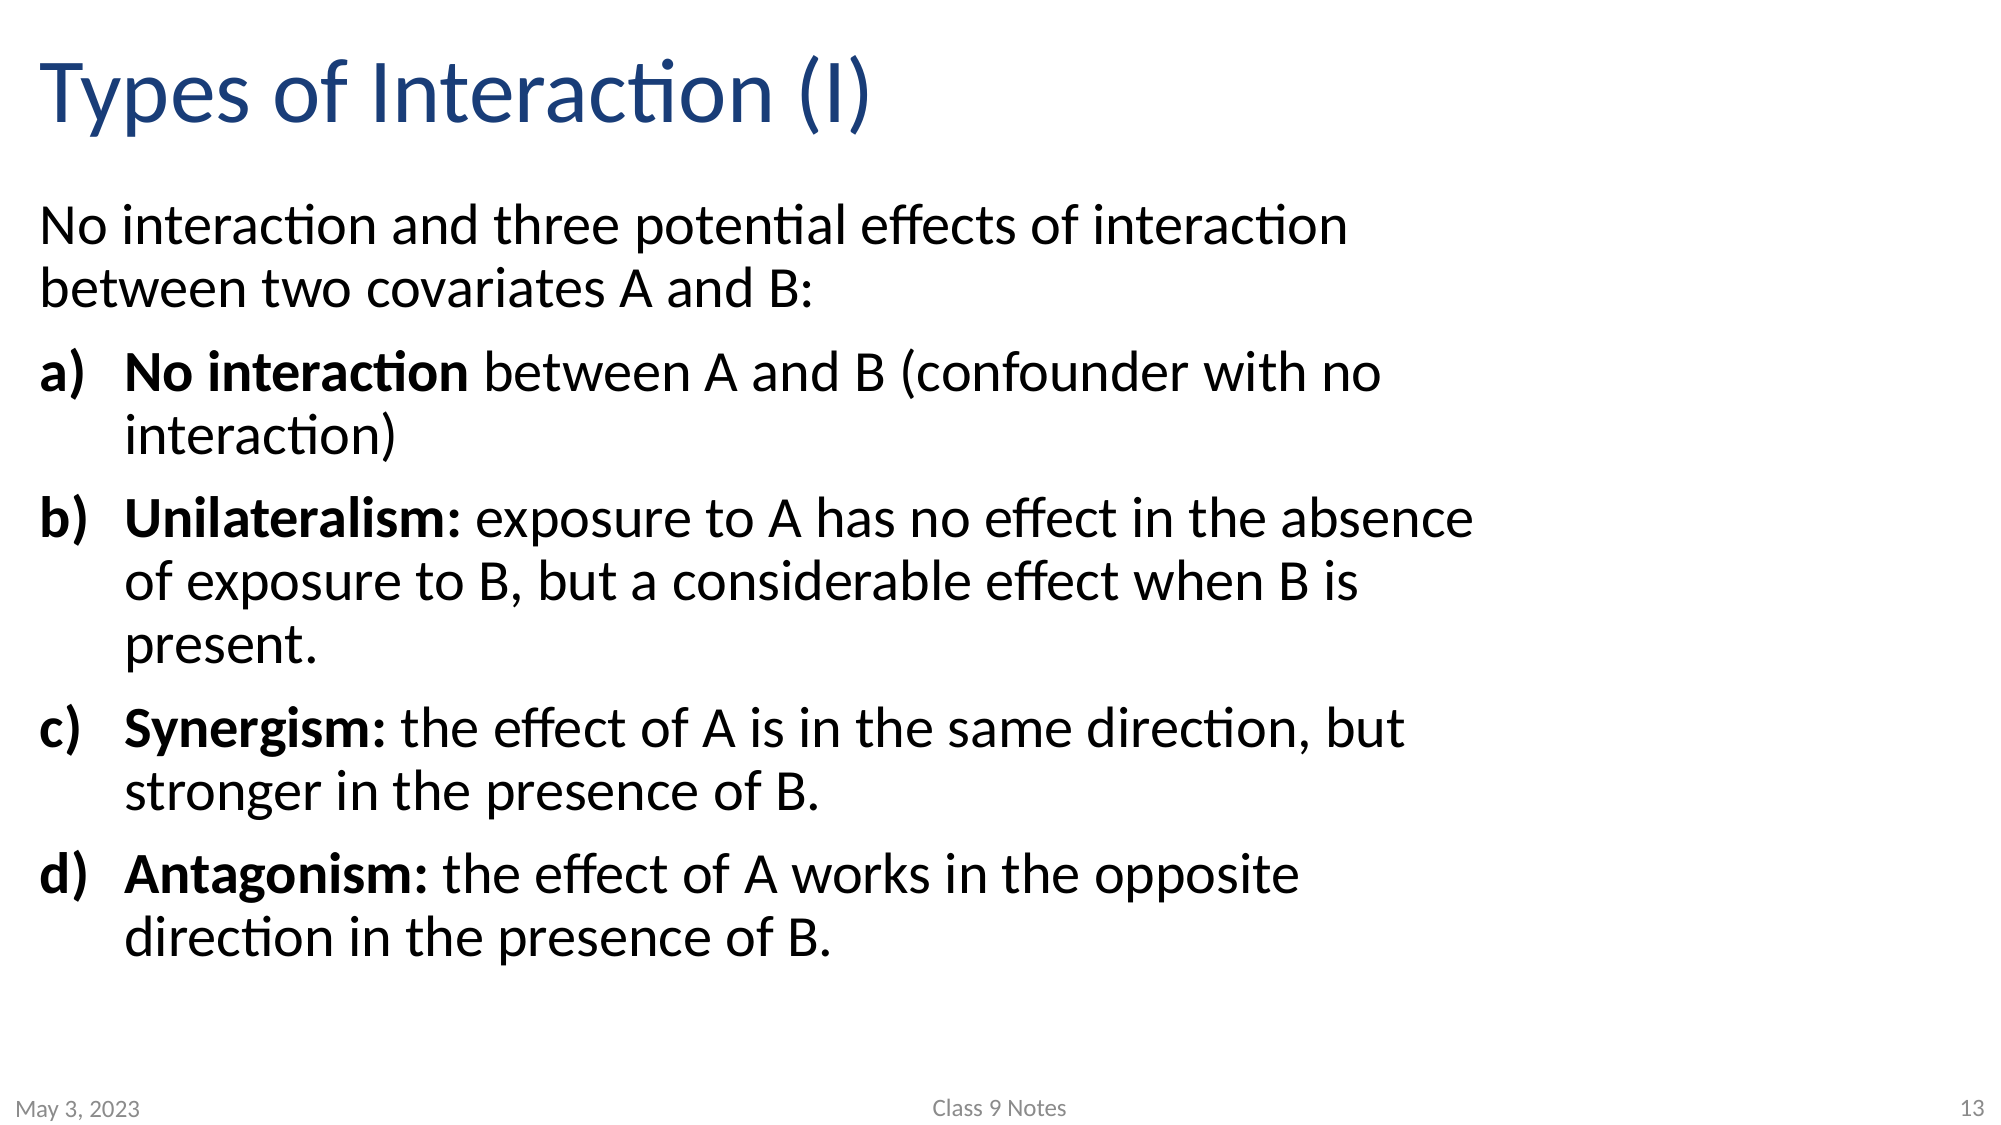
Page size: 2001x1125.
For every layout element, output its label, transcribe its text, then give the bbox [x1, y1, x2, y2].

list No interaction and three potential effects of interaction between two covariates A and B: No interaction between A and B (confounder with no interaction) Unilateralism: exposure to A has no effect in the absence of exposure to B, but a considerable effect when B is present. Synergism: the effect of A is in the same direction, but stronger in the presence of B. Antagonism: the effect of A works in the opposite direction in the presence of B. [24, 187, 1525, 1075]
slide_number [0, 1089, 450, 1125]
footer Class 9 Notes [662, 1087, 1338, 1125]
title Types of Interaction (I) [24, 24, 1975, 163]
slide_number 13 [1550, 1087, 2000, 1125]
